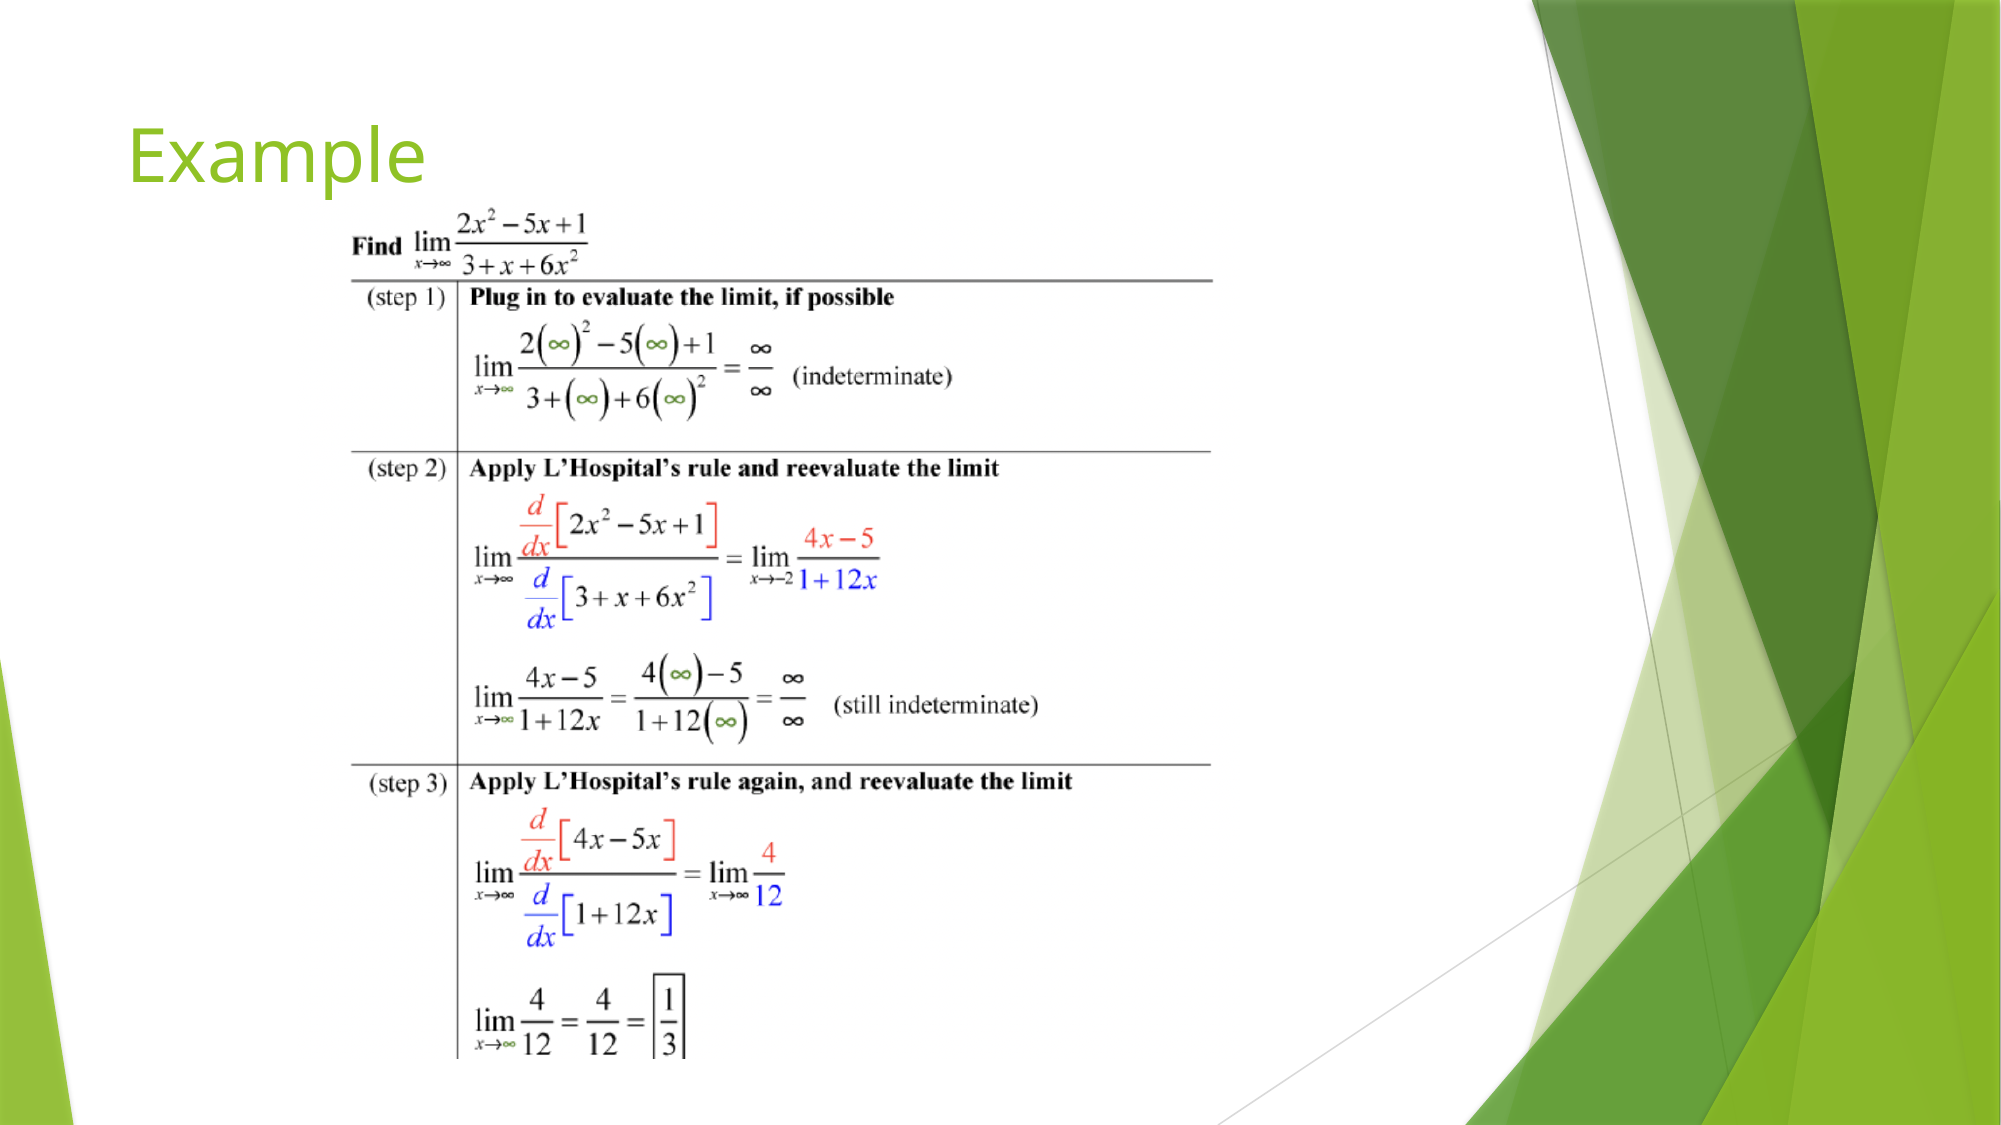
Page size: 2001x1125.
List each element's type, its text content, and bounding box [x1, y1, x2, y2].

title Example [111, 99, 1522, 225]
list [296, 199, 1241, 1060]
